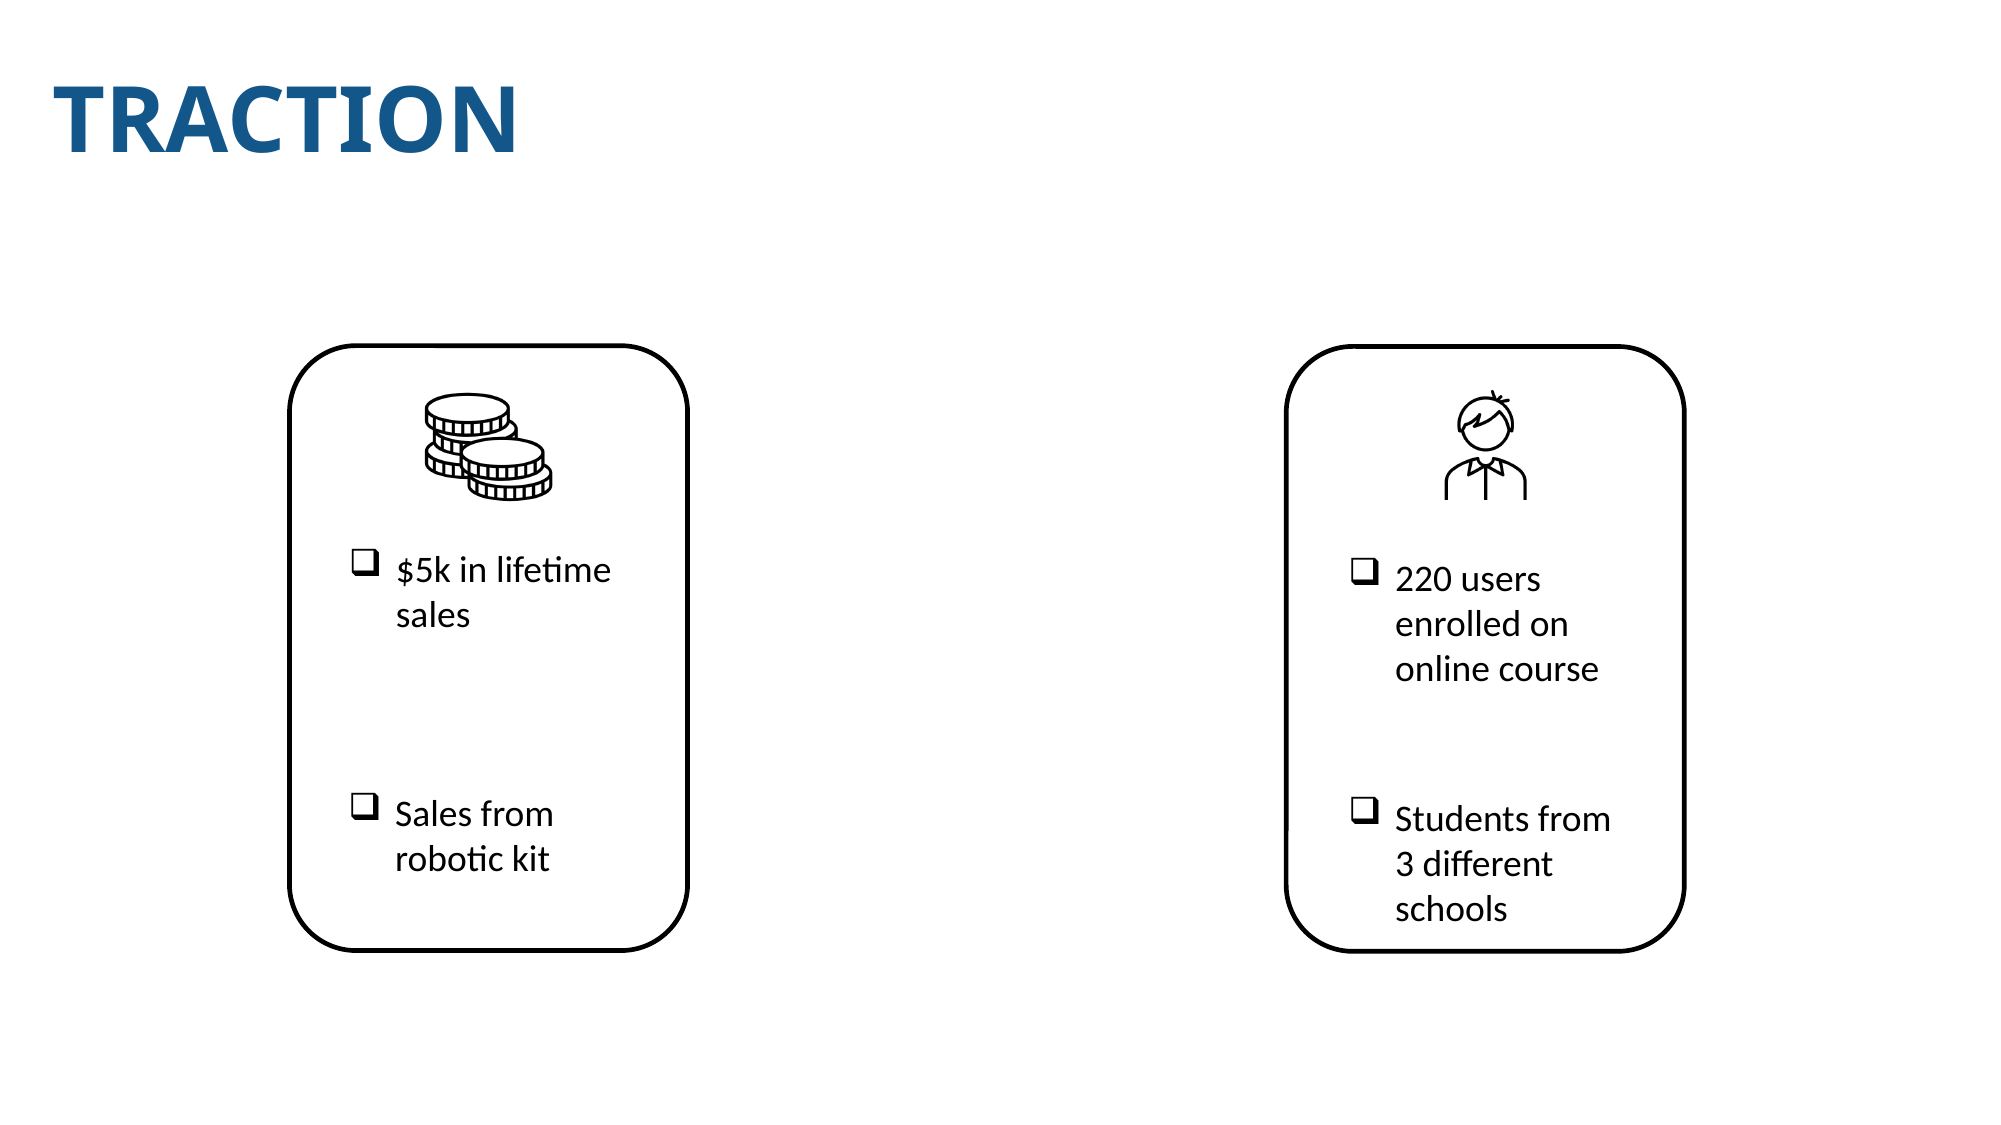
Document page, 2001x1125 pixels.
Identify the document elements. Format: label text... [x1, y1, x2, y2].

picture [1410, 371, 1561, 522]
text_box Students from 3 different schools [1333, 786, 1637, 936]
text_box Sales from robotic kit [333, 781, 637, 887]
text_box [289, 345, 688, 951]
text_box 220 users enrolled on online course [1333, 546, 1637, 697]
text_box TRACTION [37, 53, 1113, 179]
picture [410, 371, 561, 522]
text_box [1286, 346, 1685, 952]
text_box $5k in lifetime sales [334, 537, 638, 642]
